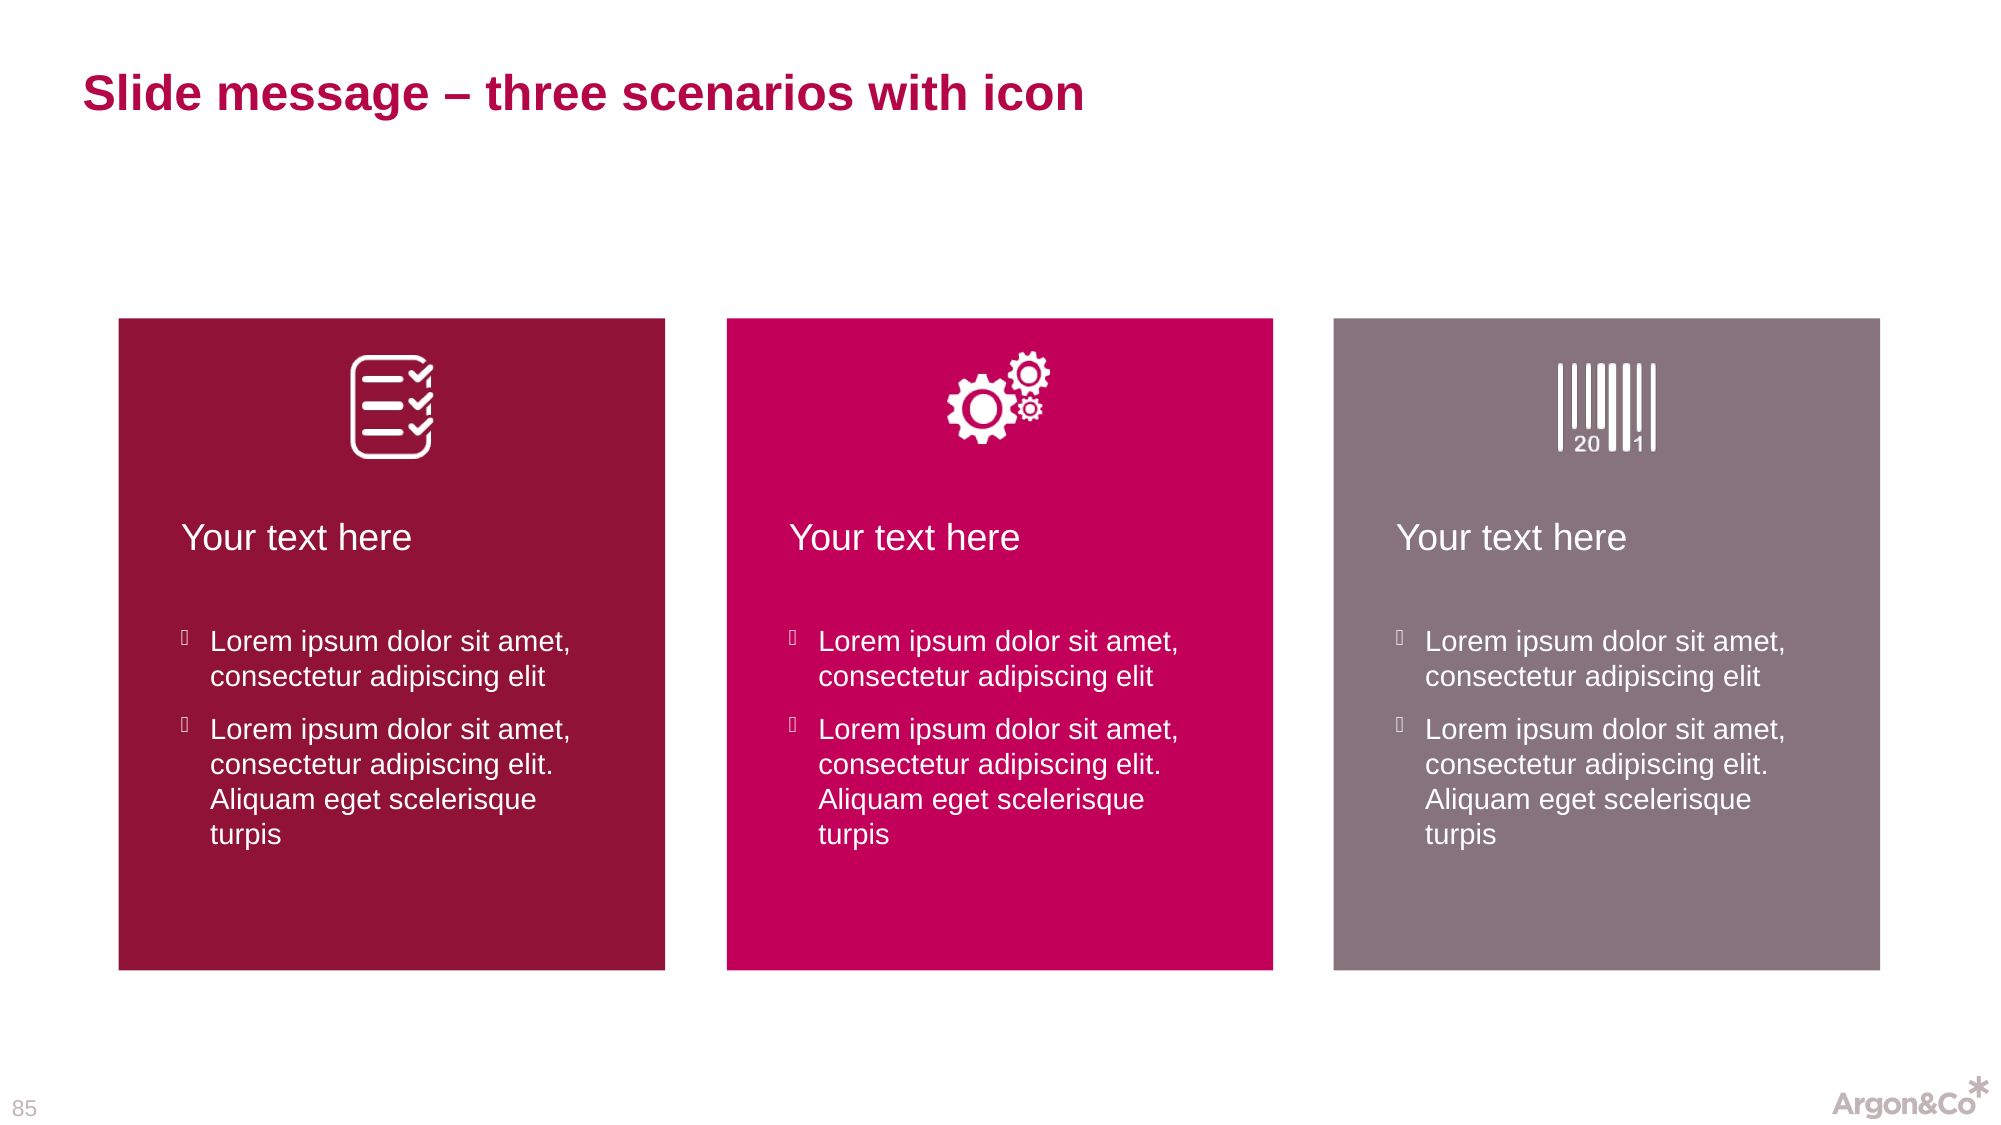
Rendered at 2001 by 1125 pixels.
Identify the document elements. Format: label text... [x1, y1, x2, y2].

text_box Your text here [1379, 499, 1835, 571]
text_box Lorem ipsum dolor sit amet, consectetur adipiscing elit Lorem ipsum dolor sit amet, consectetur adipiscing elit. Aliquam eget scelerisque turpis [1381, 615, 1833, 858]
text_box Lorem ipsum dolor sit amet, consectetur adipiscing elit Lorem ipsum dolor sit amet, consectetur adipiscing elit. Aliquam eget scelerisque turpis [774, 615, 1226, 858]
picture [1832, 1076, 1989, 1119]
text_box [725, 316, 1275, 973]
picture [1555, 359, 1659, 455]
picture [347, 355, 436, 460]
text_box [117, 316, 667, 973]
title Slide message – three scenarios with icon [70, 51, 1932, 129]
text_box Lorem ipsum dolor sit amet, consectetur adipiscing elit Lorem ipsum dolor sit amet, consectetur adipiscing elit. Aliquam eget scelerisque turpis [166, 615, 618, 858]
text_box [1332, 316, 1882, 973]
text_box Your text here [772, 499, 1228, 571]
picture [946, 350, 1054, 448]
text_box Your text here [164, 499, 620, 571]
